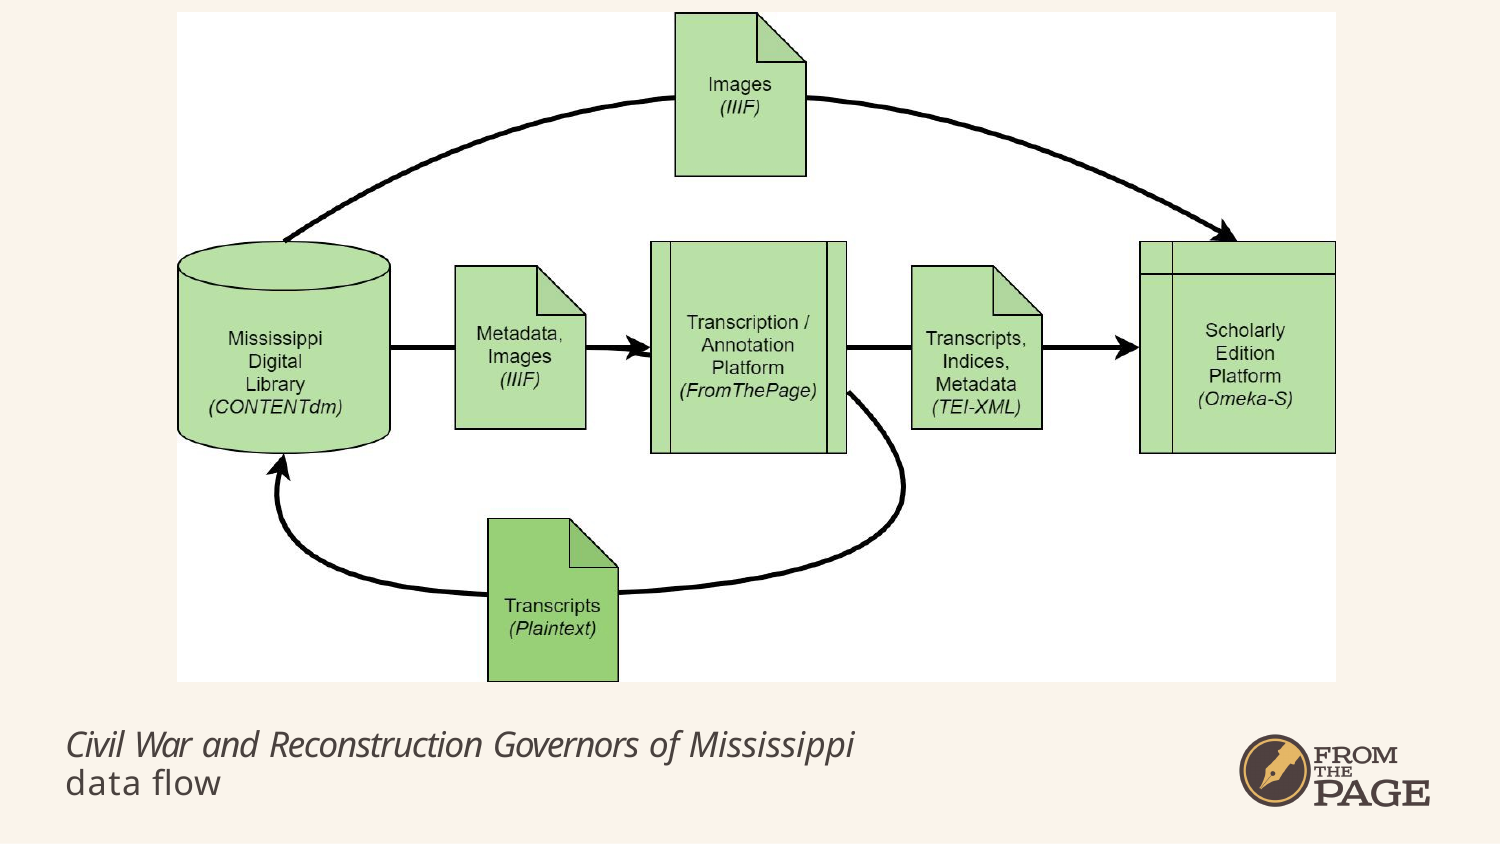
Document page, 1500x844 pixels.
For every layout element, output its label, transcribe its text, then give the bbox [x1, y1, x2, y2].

text_box Civil War and Reconstruction Governors of Mississippi data flow [63, 724, 948, 803]
picture [1237, 732, 1432, 809]
picture [177, 12, 1336, 682]
